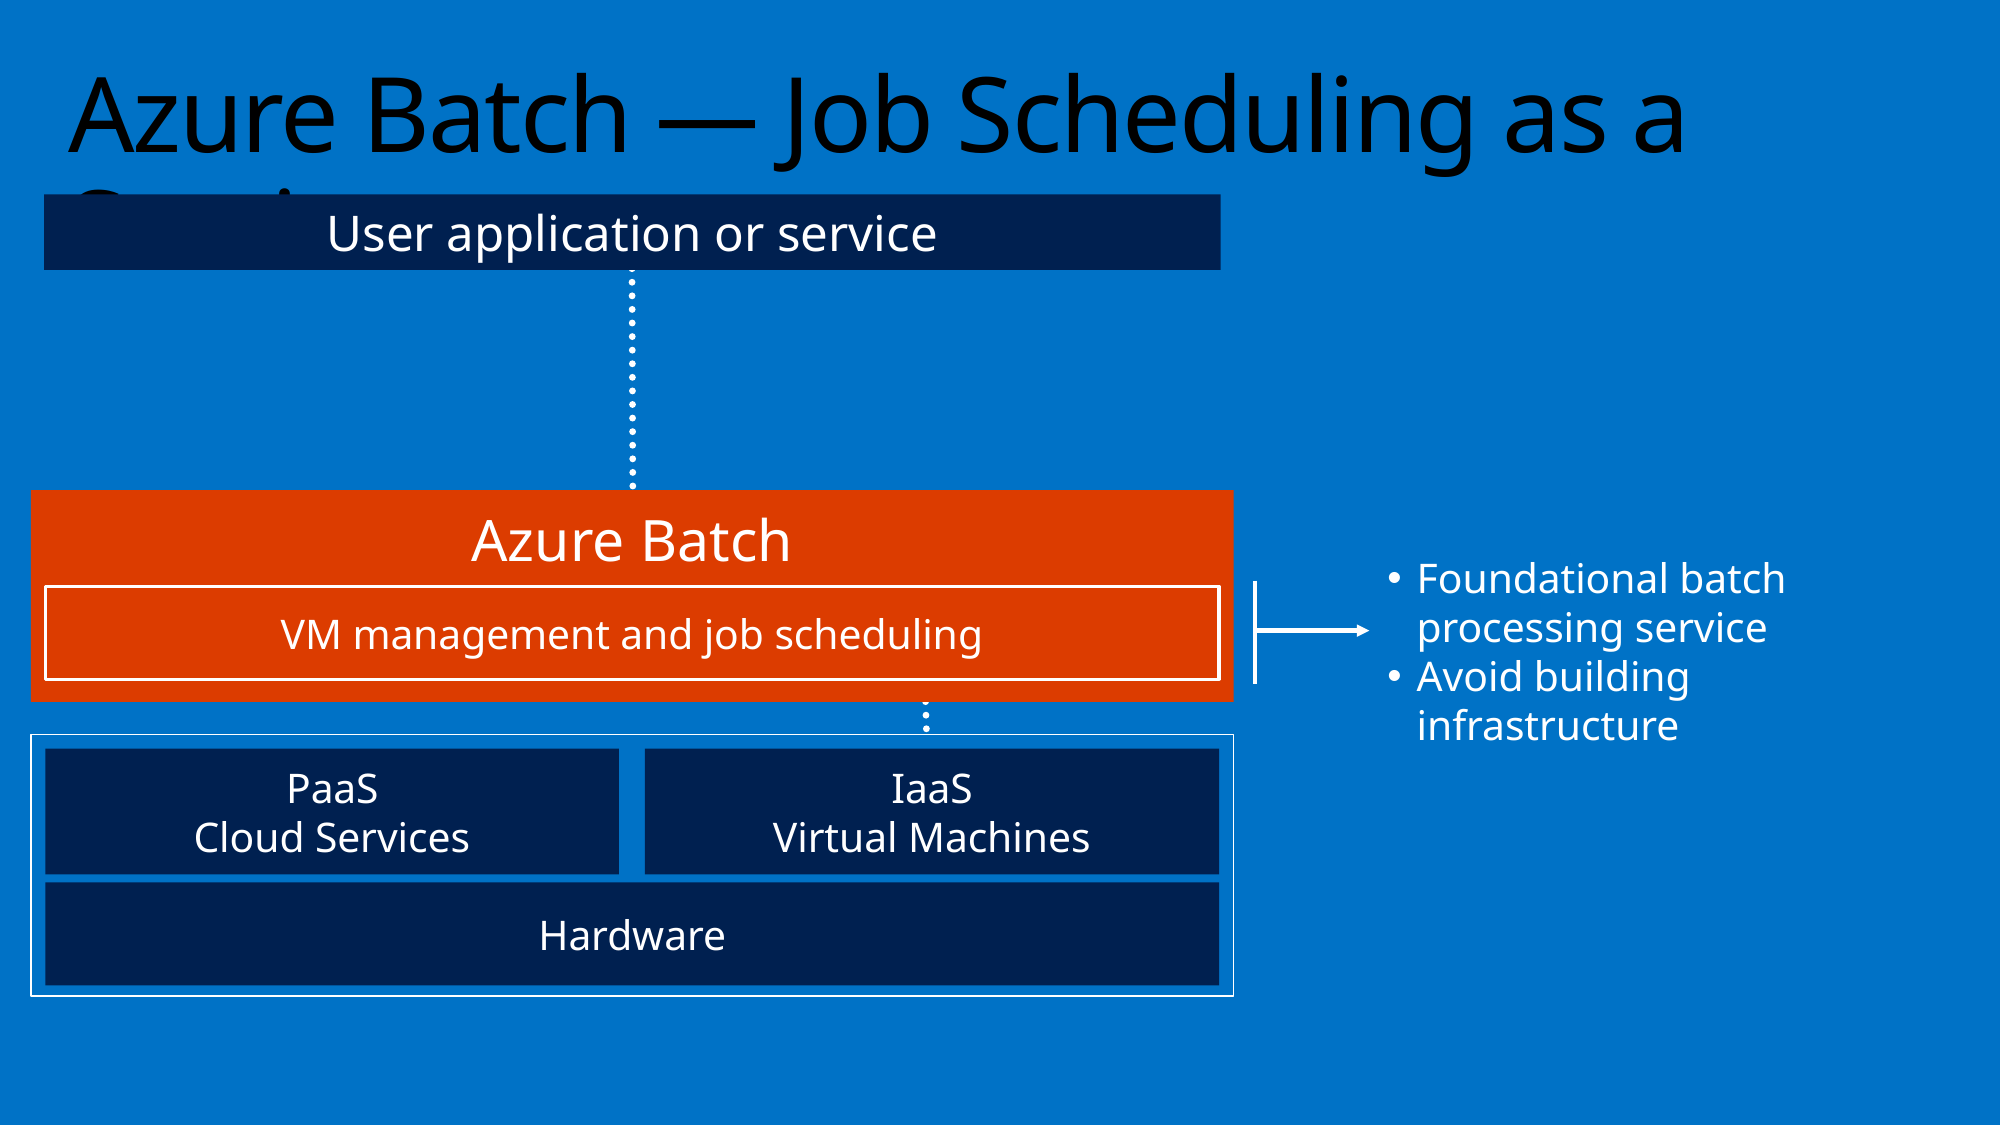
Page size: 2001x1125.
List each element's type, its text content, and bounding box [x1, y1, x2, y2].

text_box User application or service [43, 193, 1222, 268]
text_box [30, 734, 1234, 996]
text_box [45, 748, 1220, 986]
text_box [30, 268, 1957, 732]
title Azure Batch — Job Scheduling as a Service [44, 47, 2000, 196]
